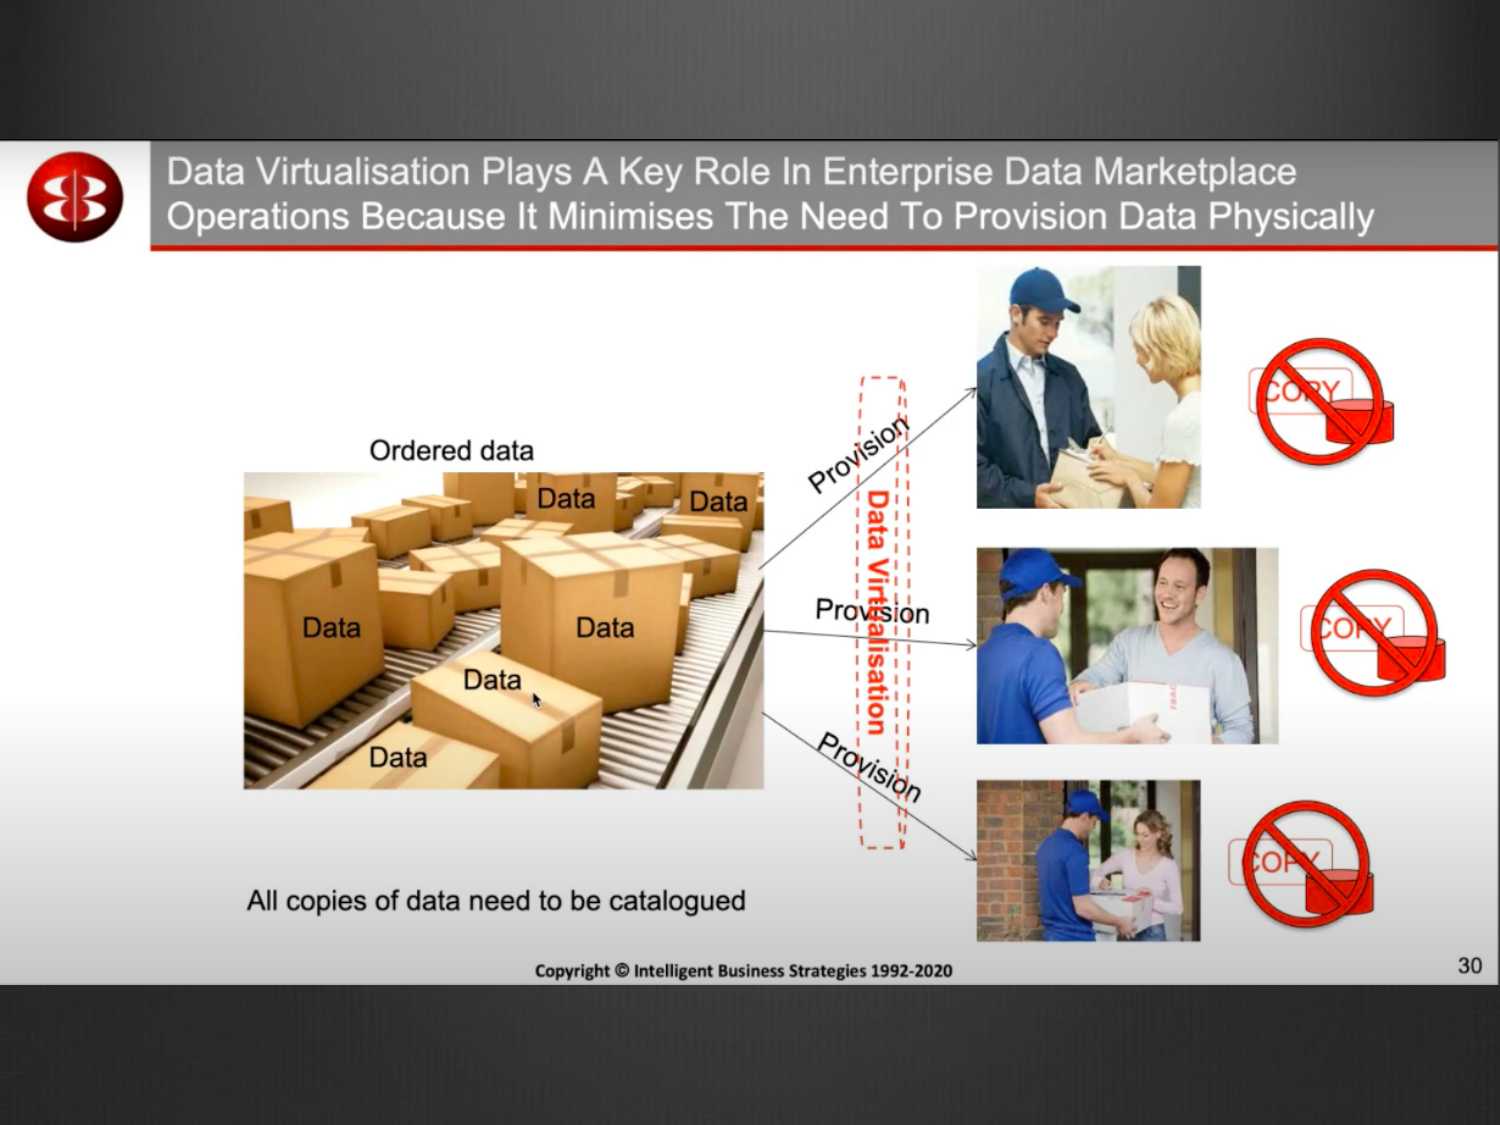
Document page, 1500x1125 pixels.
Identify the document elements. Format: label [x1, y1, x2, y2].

picture [0, 139, 1500, 986]
